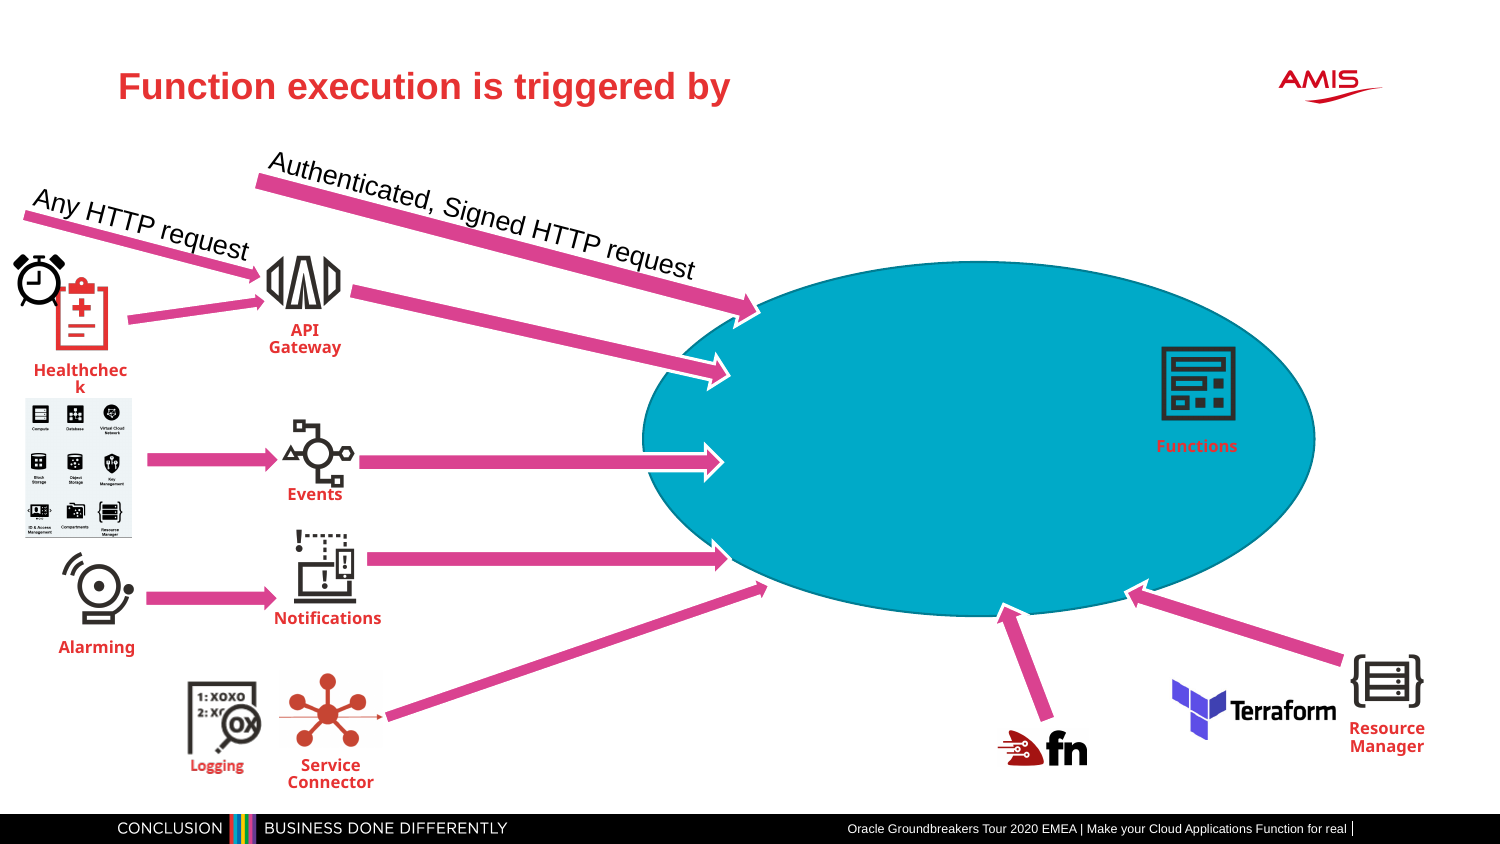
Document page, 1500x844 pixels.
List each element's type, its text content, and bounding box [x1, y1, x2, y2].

text_box API Gateway [239, 309, 372, 365]
text_box [143, 578, 282, 619]
text_box [990, 602, 1059, 727]
picture [1157, 342, 1240, 425]
text_box [123, 286, 262, 329]
text_box [1123, 578, 1346, 671]
text_box Healthcheck [14, 349, 147, 405]
picture [276, 412, 359, 495]
text_box Resource Manager [1321, 708, 1454, 763]
text_box Any HTTP request [30, 179, 261, 269]
text_box [346, 280, 731, 392]
picture [997, 728, 1089, 767]
picture [57, 547, 139, 630]
text_box Alarming [30, 626, 163, 665]
picture [262, 241, 345, 323]
picture [151, 670, 383, 786]
text_box Functions [1141, 425, 1254, 463]
picture [2, 243, 123, 355]
text_box Events [249, 474, 382, 512]
text_box [383, 574, 772, 727]
picture [0, 814, 236, 844]
text_box Authenticated, Signed HTTP request [266, 142, 700, 286]
title Function execution is triggered by [118, 47, 1205, 130]
text_box [19, 206, 262, 291]
picture [1205, 58, 1388, 106]
picture [239, 814, 1500, 844]
text_box [359, 441, 725, 484]
text_box [251, 168, 761, 330]
text_box Service Connector [264, 744, 398, 800]
text_box [144, 439, 276, 480]
picture [284, 525, 366, 608]
picture [1169, 677, 1336, 740]
text_box [366, 538, 733, 580]
picture [25, 398, 132, 539]
text_box Notifications [250, 598, 406, 636]
picture [1346, 640, 1428, 722]
text_box [642, 260, 1316, 618]
footer Oracle Groundbreakers Tour 2020 EMEA | Make your Cloud Applications Function for real [814, 820, 1347, 839]
